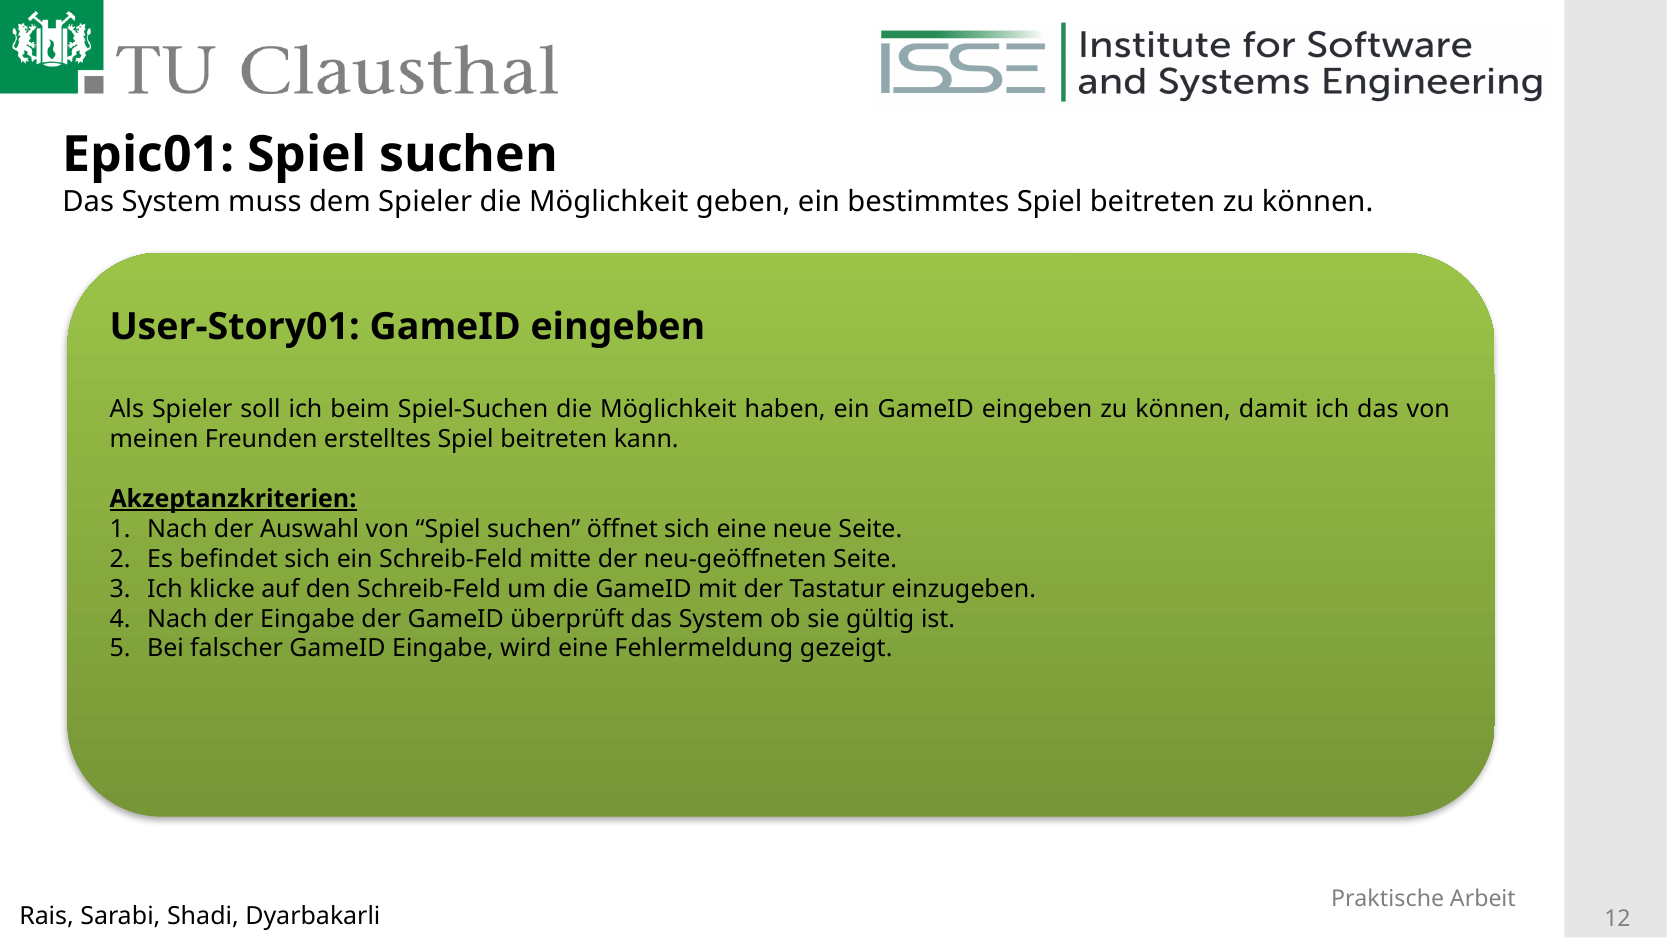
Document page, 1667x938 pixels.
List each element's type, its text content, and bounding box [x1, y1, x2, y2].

picture [872, 22, 1548, 108]
title Epic01: Spiel suchen Das System muss dem Spieler die Möglichkeit geben, ein bestimmtes Spiel beitreten zu können. [47, 114, 1495, 204]
text_box User-Story01: GameID eingeben Als Spieler soll ich beim Spiel-Suchen die Möglichkeit haben, ein GameID eingeben zu können, damit ich das von meinen Freunden erstelltes Spiel beitreten kann. Akzeptanzkriterien: Nach der Auswahl von “Spiel suchen” öffnet sich eine neue Seite. Es befindet sich ein Schreib-Feld mitte der neu-geöffneten Seite. Ich klicke auf den Schreib-Feld um die GameID mit der Tastatur einzugeben. Nach der Eingabe der GameID überprüft das System ob sie gültig ist. Bei falscher GameID Eingabe, wird eine Fehlermeldung gezeigt. [67, 252, 1495, 817]
text_box Rais, Sarabi, Shadi, Dyarbakarli [4, 892, 397, 937]
picture [0, 0, 558, 94]
